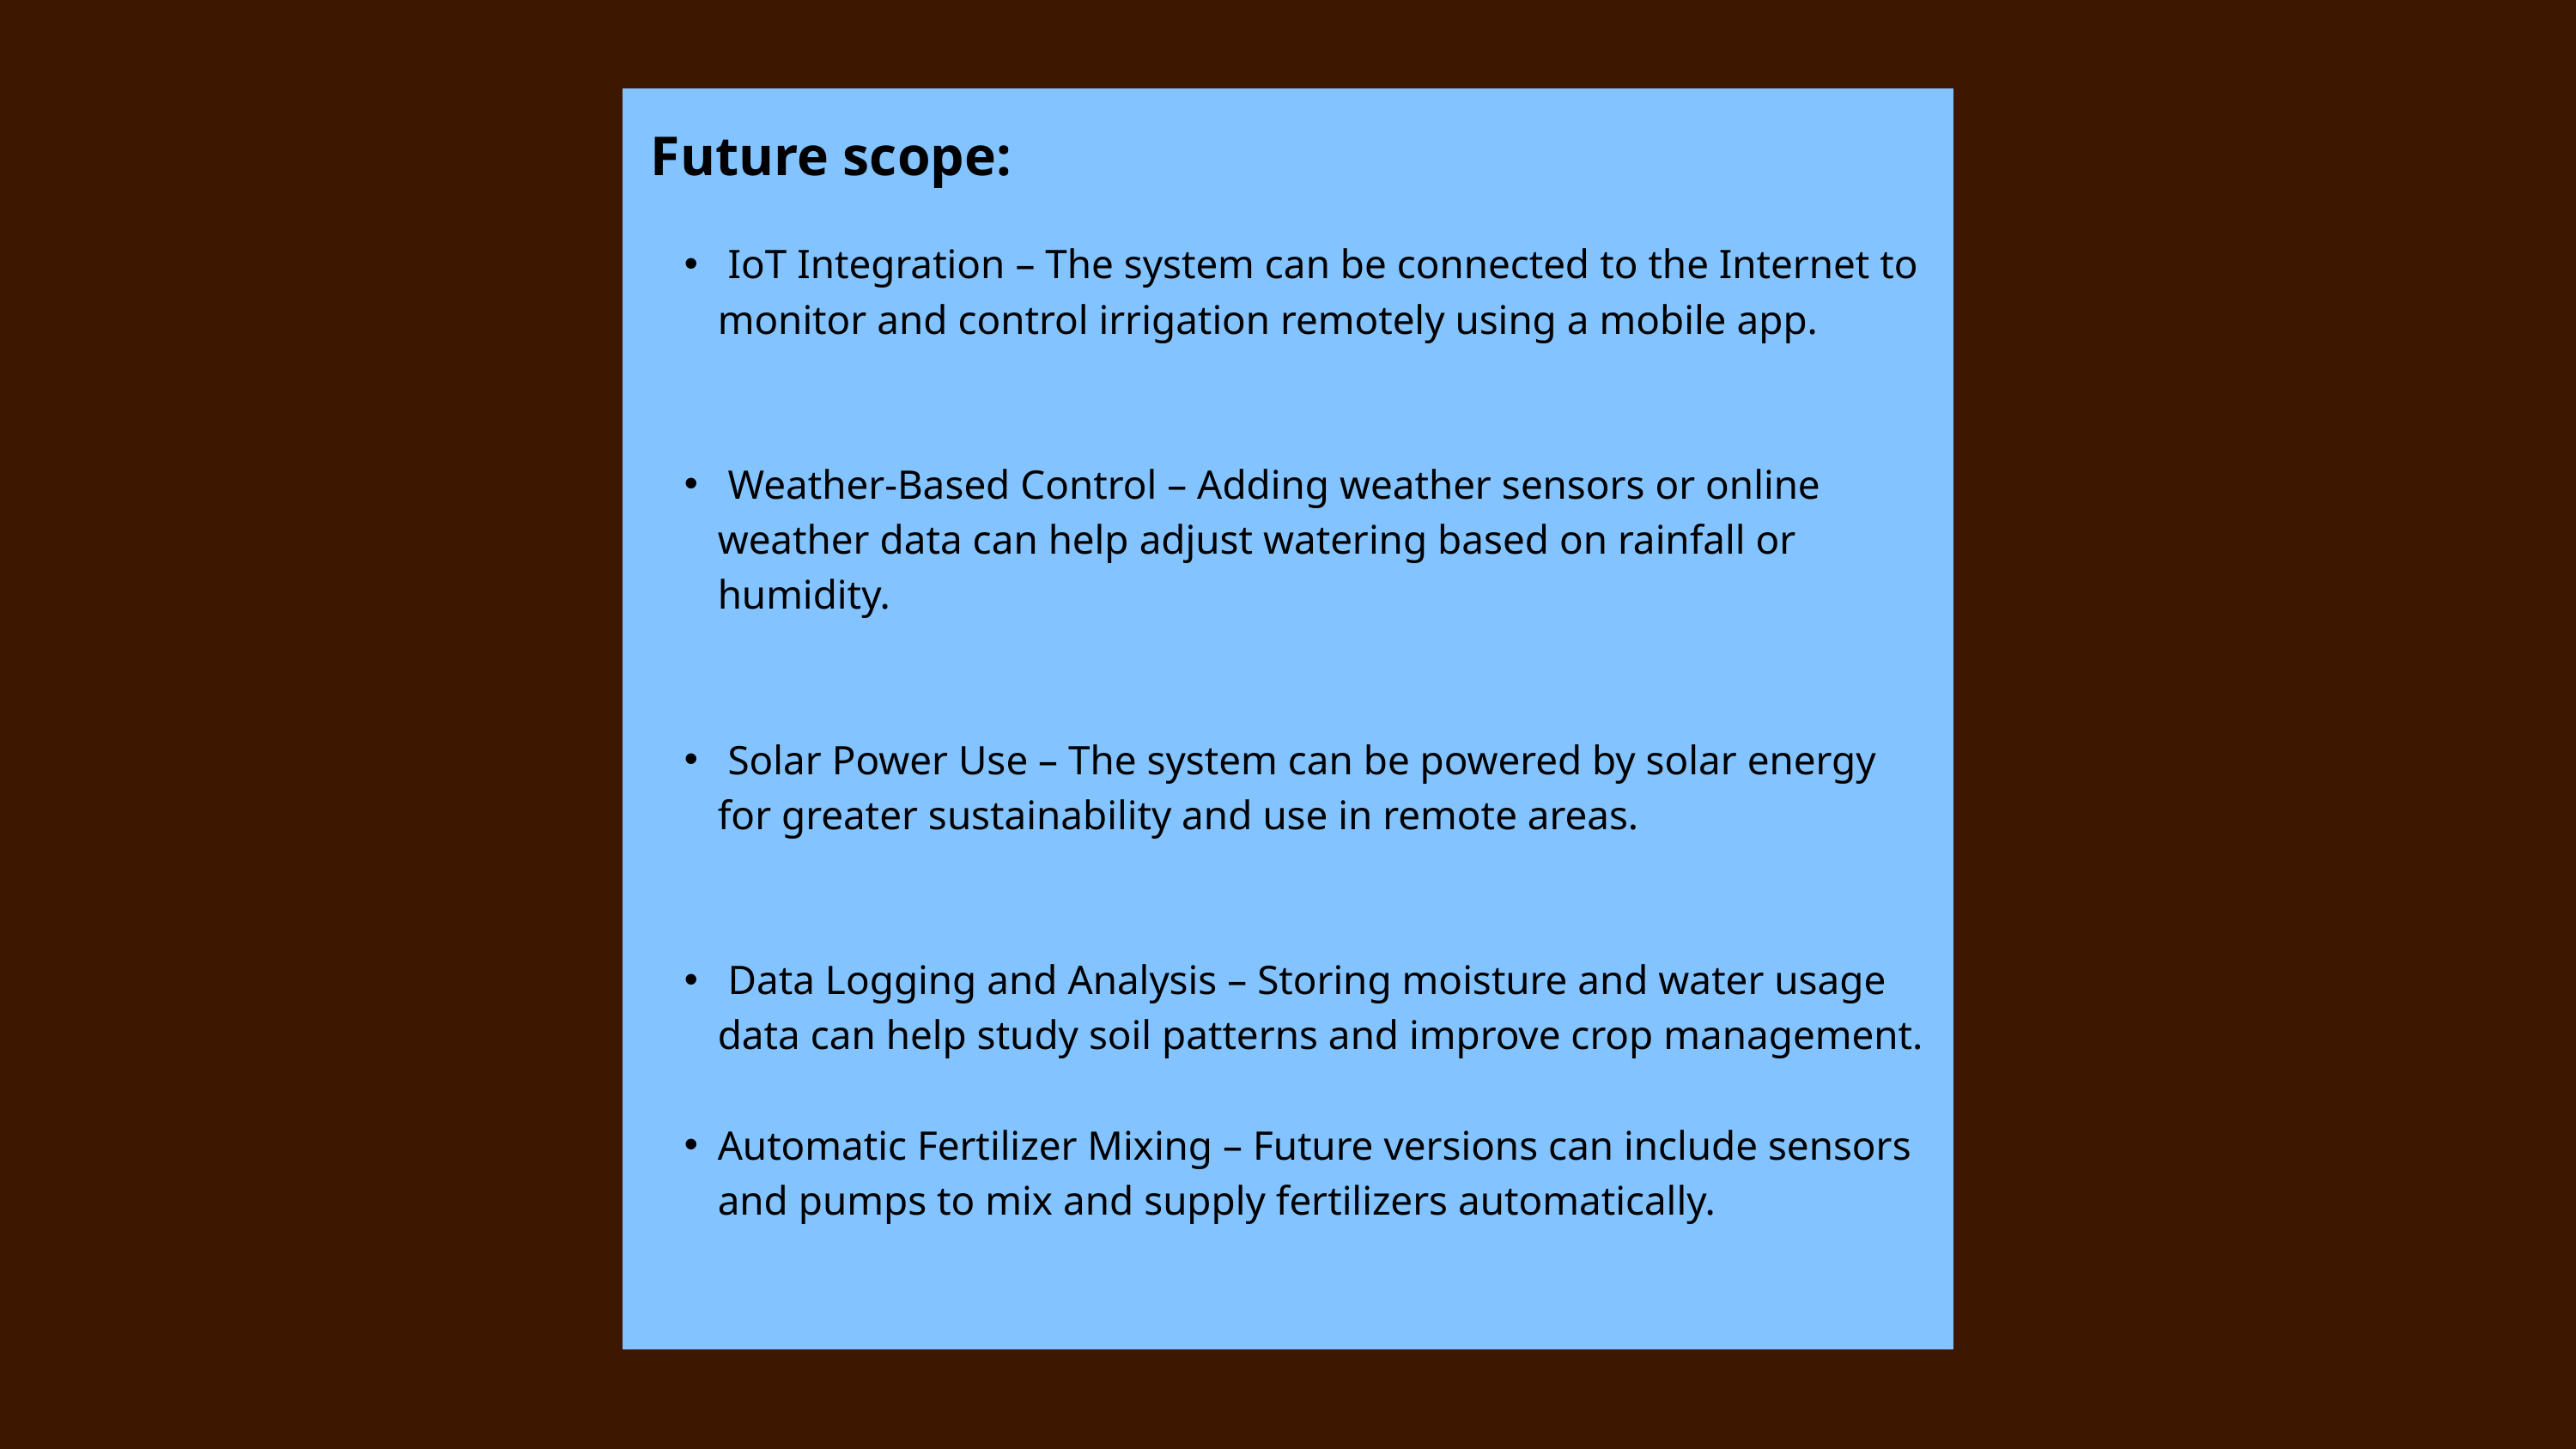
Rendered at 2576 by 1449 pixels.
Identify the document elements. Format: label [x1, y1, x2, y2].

text_box [622, 88, 1954, 1361]
